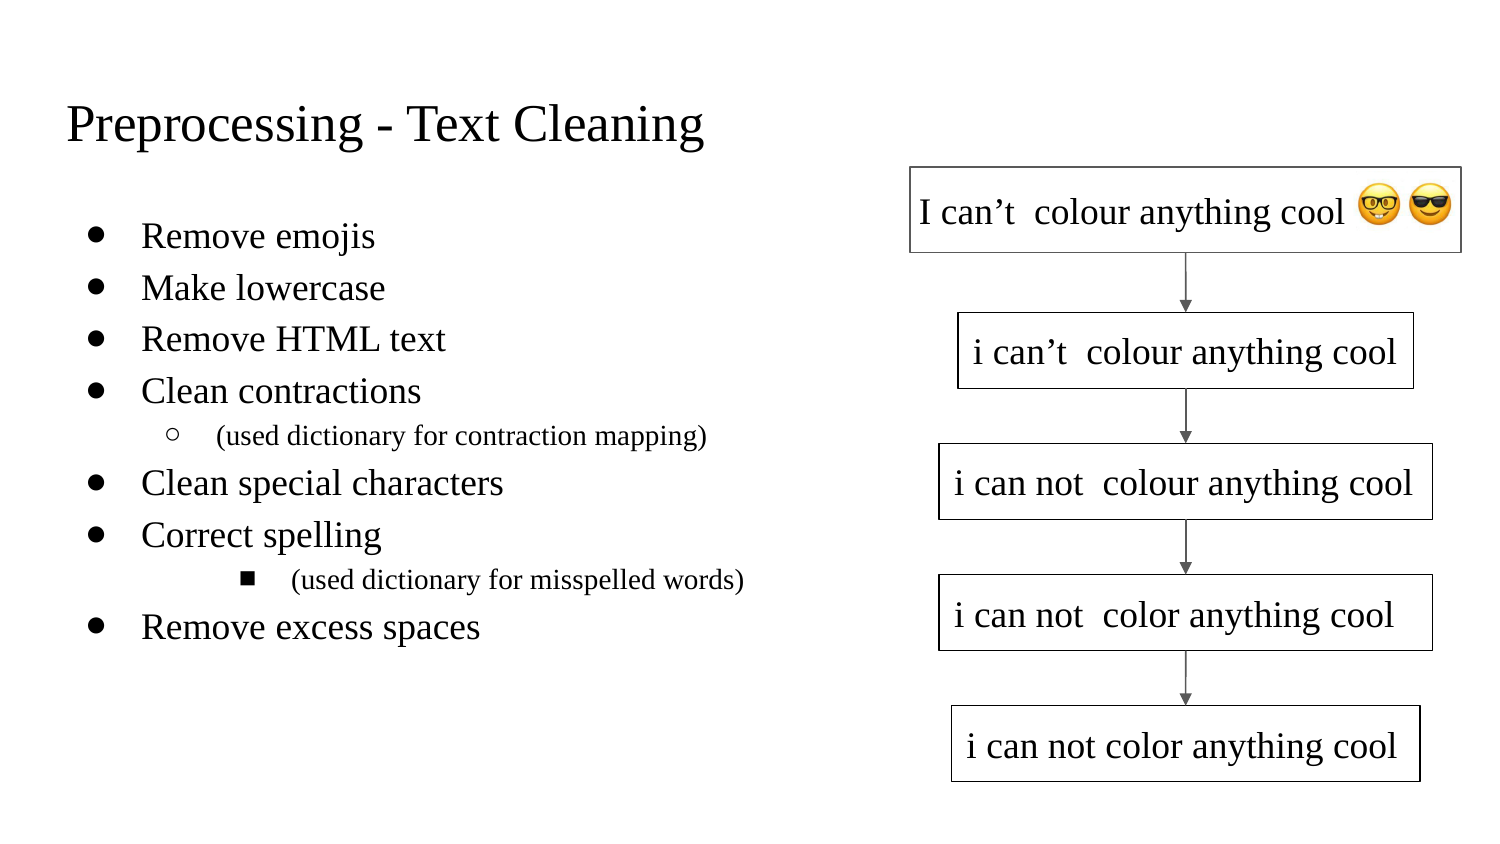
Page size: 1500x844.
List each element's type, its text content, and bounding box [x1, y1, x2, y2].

text_box [910, 166, 1462, 253]
list Remove emojis Make lowercase Remove HTML text Clean contractions (used dictionary for contraction mapping) Clean special characters Correct spelling (used dictionary for misspelled words) Remove excess spaces [51, 189, 772, 750]
text_box i can not color anything cool [951, 705, 1420, 782]
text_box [903, 171, 1456, 258]
text_box i can not color anything cool [939, 574, 1433, 651]
text_box i can’t colour anything cool [957, 312, 1414, 389]
text_box i can not colour anything cool [939, 443, 1433, 520]
title Preprocessing - Text Cleaning [51, 72, 1449, 167]
